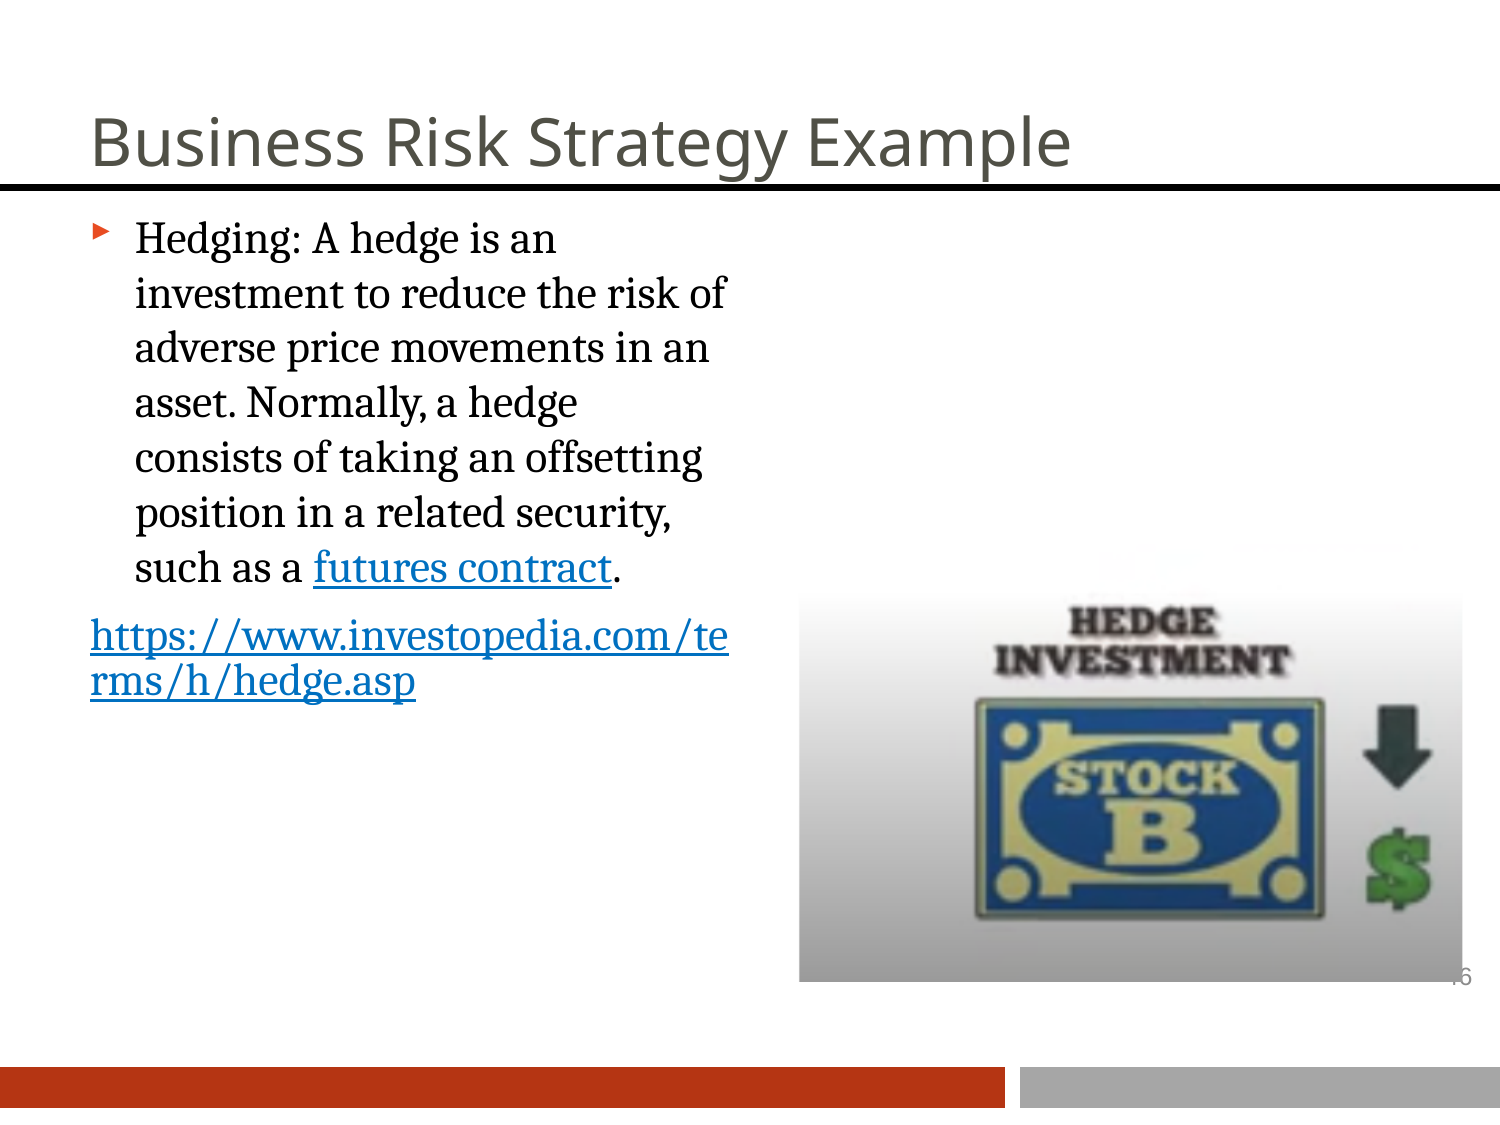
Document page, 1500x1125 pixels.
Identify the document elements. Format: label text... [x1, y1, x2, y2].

slide_number 46 [1149, 945, 1488, 1006]
title Business Risk Strategy Example [75, 24, 1425, 188]
picture [787, 314, 1463, 982]
list Hedging: A hedge is an investment to reduce the risk of adverse price movements in an asset. Normally, a hedge consists of taking an offsetting position in a related security, such as a futures contract. https://www.investopedia.com/terms/h/hedge.asp [75, 200, 750, 1050]
